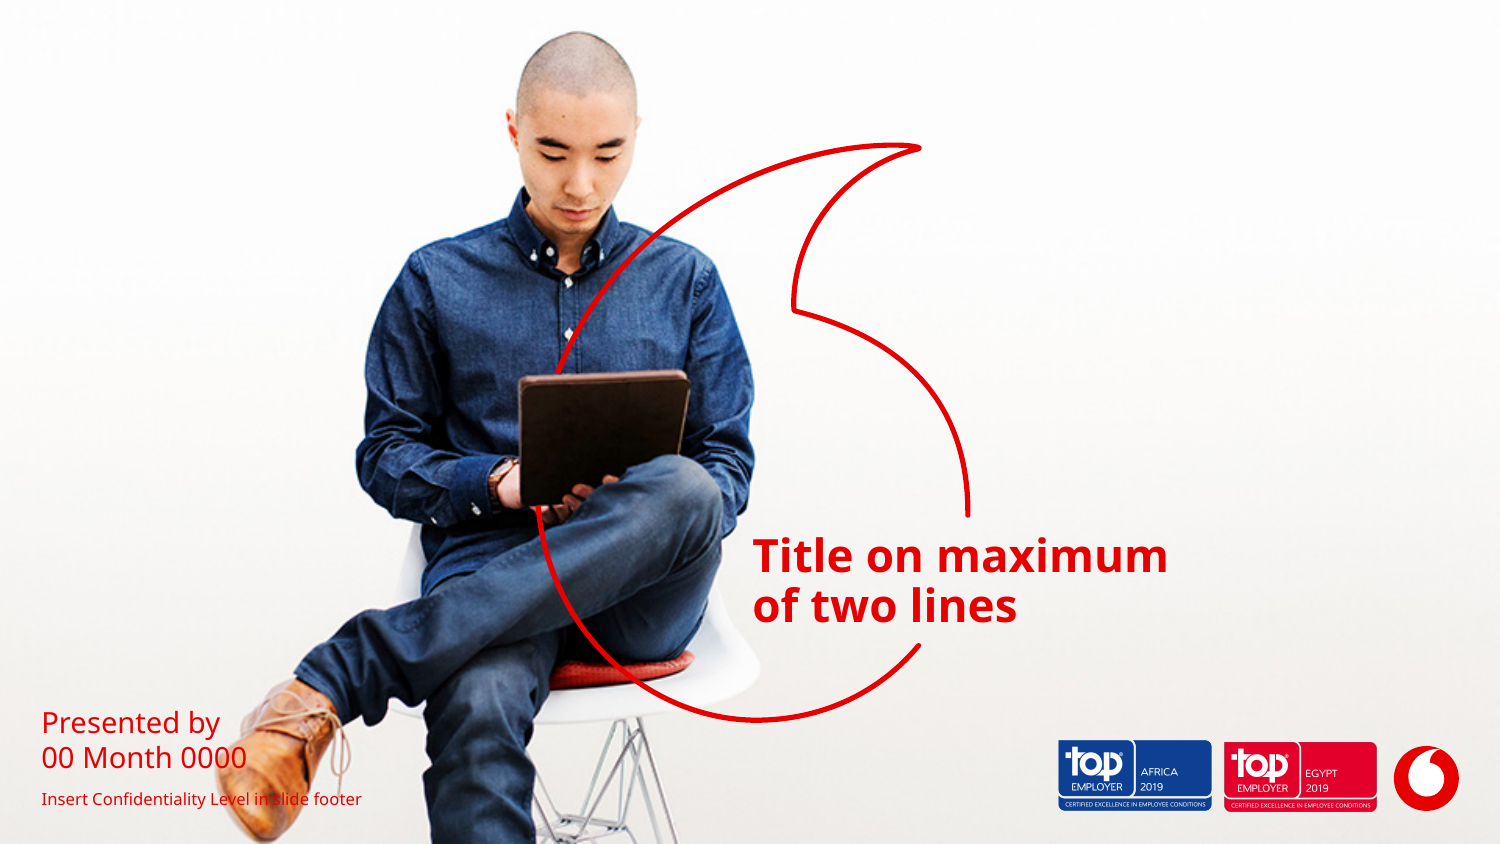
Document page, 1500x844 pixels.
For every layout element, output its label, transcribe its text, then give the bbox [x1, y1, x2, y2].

title Title on maximum of two lines [752, 533, 1459, 639]
footer Insert Confidentiality Level in slide footer [41, 772, 385, 813]
subtitle Presented by 00 Month 0000 [41, 662, 385, 772]
picture [0, 0, 1500, 844]
